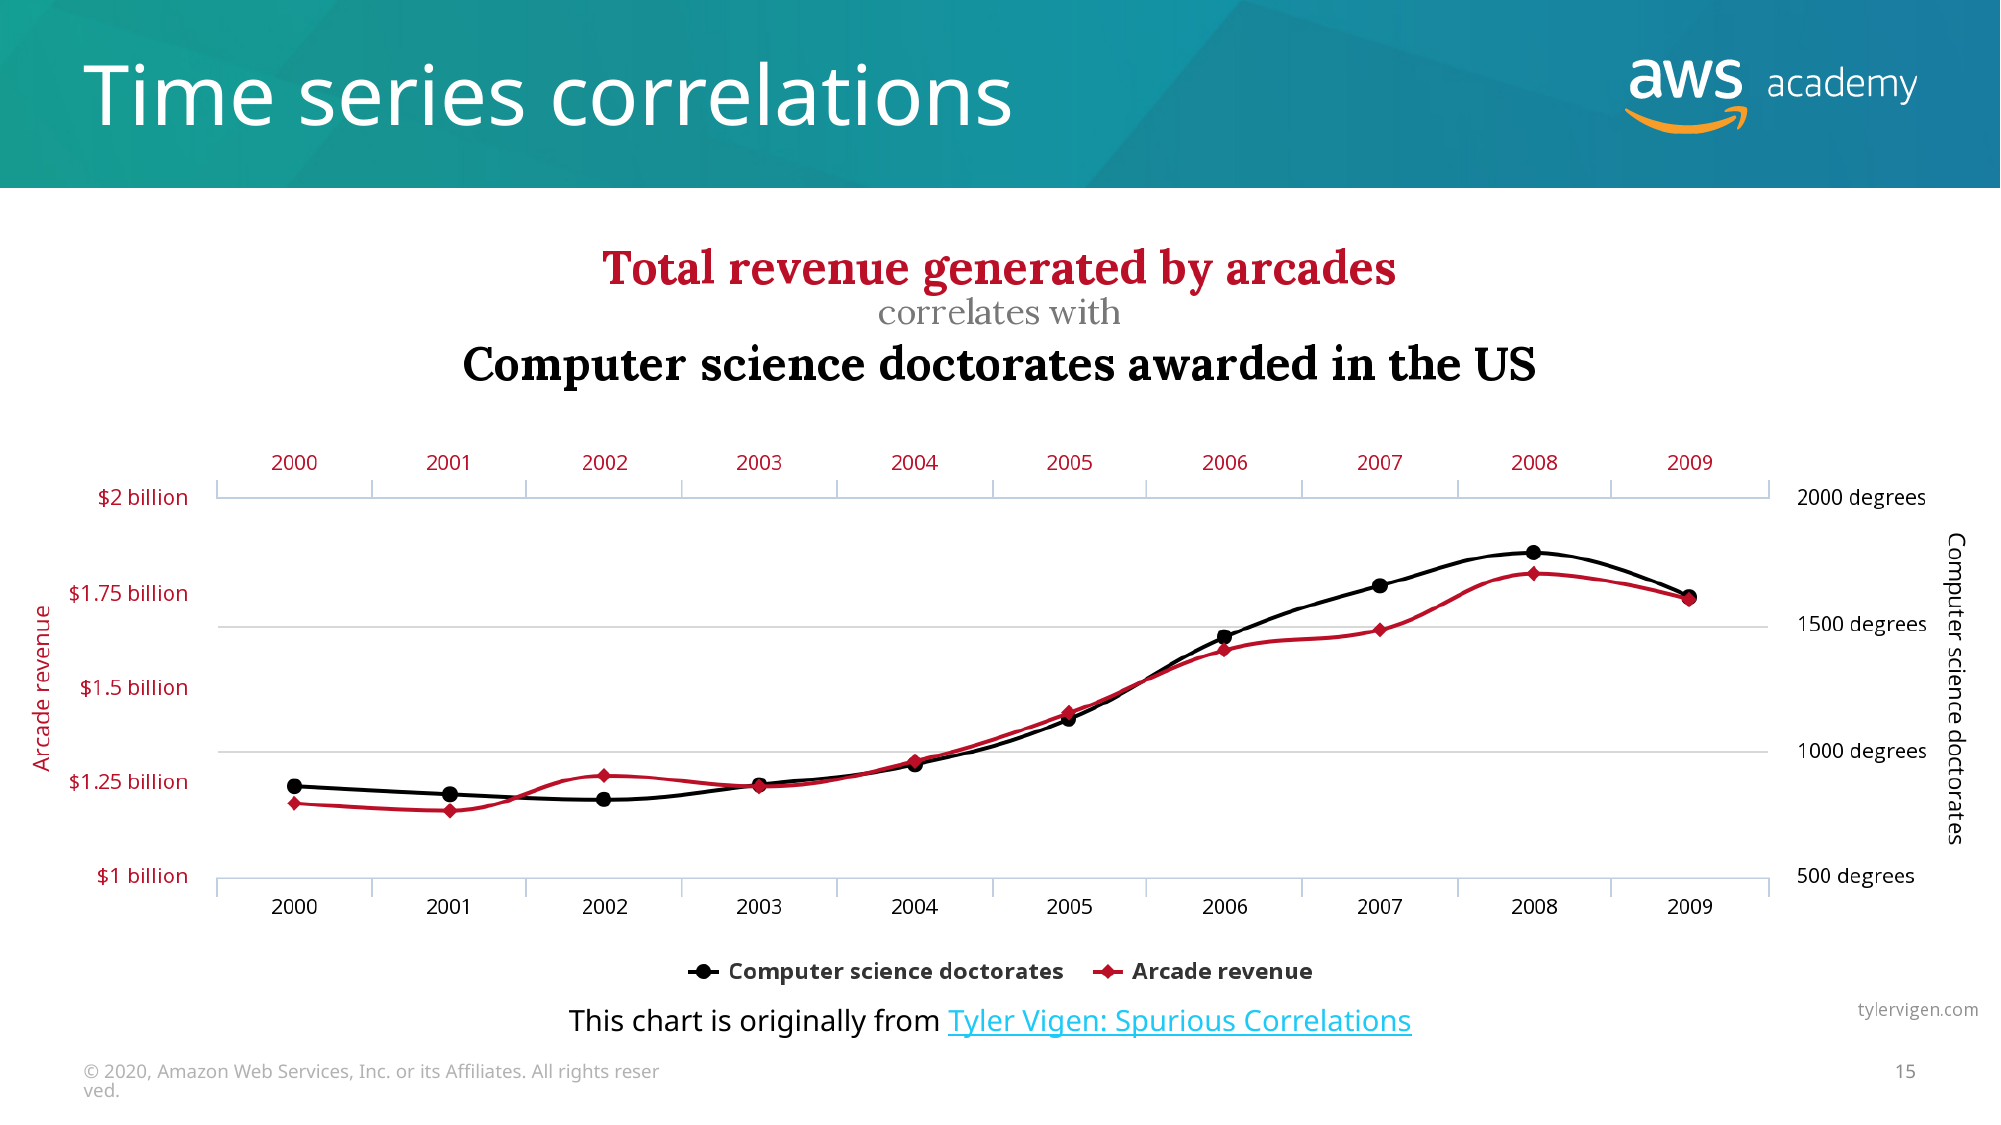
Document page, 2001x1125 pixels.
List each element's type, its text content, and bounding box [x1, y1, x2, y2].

picture [0, 0, 2000, 188]
text_box This chart is originally from Tyler Vigen: Spurious Correlations [553, 1025, 1508, 1050]
title Time series correlations [68, 59, 1551, 138]
footer © 2020, Amazon Web Services, Inc. or its Affiliates. All rights reserved. [68, 1042, 682, 1103]
picture [0, 237, 1998, 1025]
slide_number 15 [1481, 1042, 1932, 1103]
